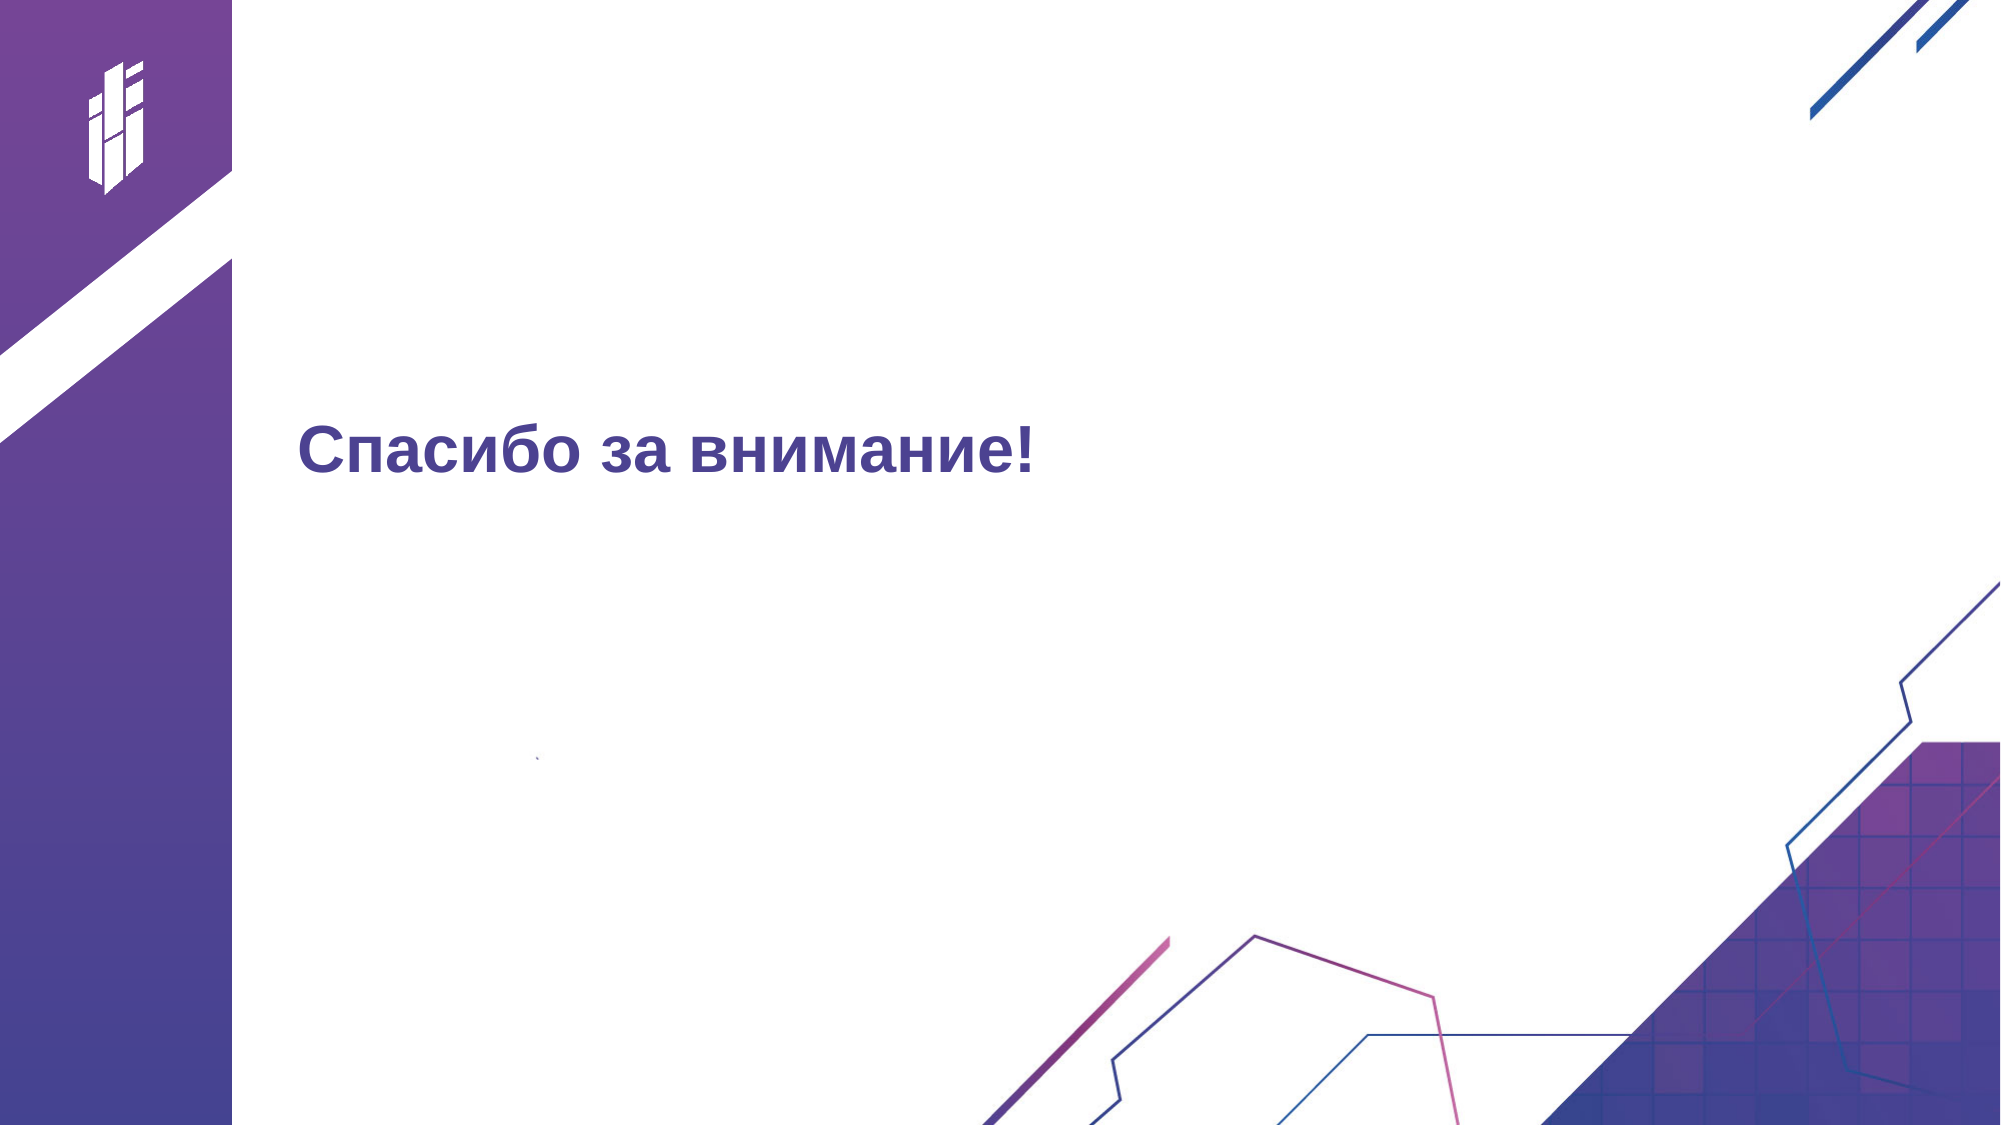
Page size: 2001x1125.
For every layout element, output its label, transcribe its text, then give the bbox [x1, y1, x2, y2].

title Спасибо за внимание! [282, 296, 1701, 607]
picture [232, 0, 2001, 1125]
